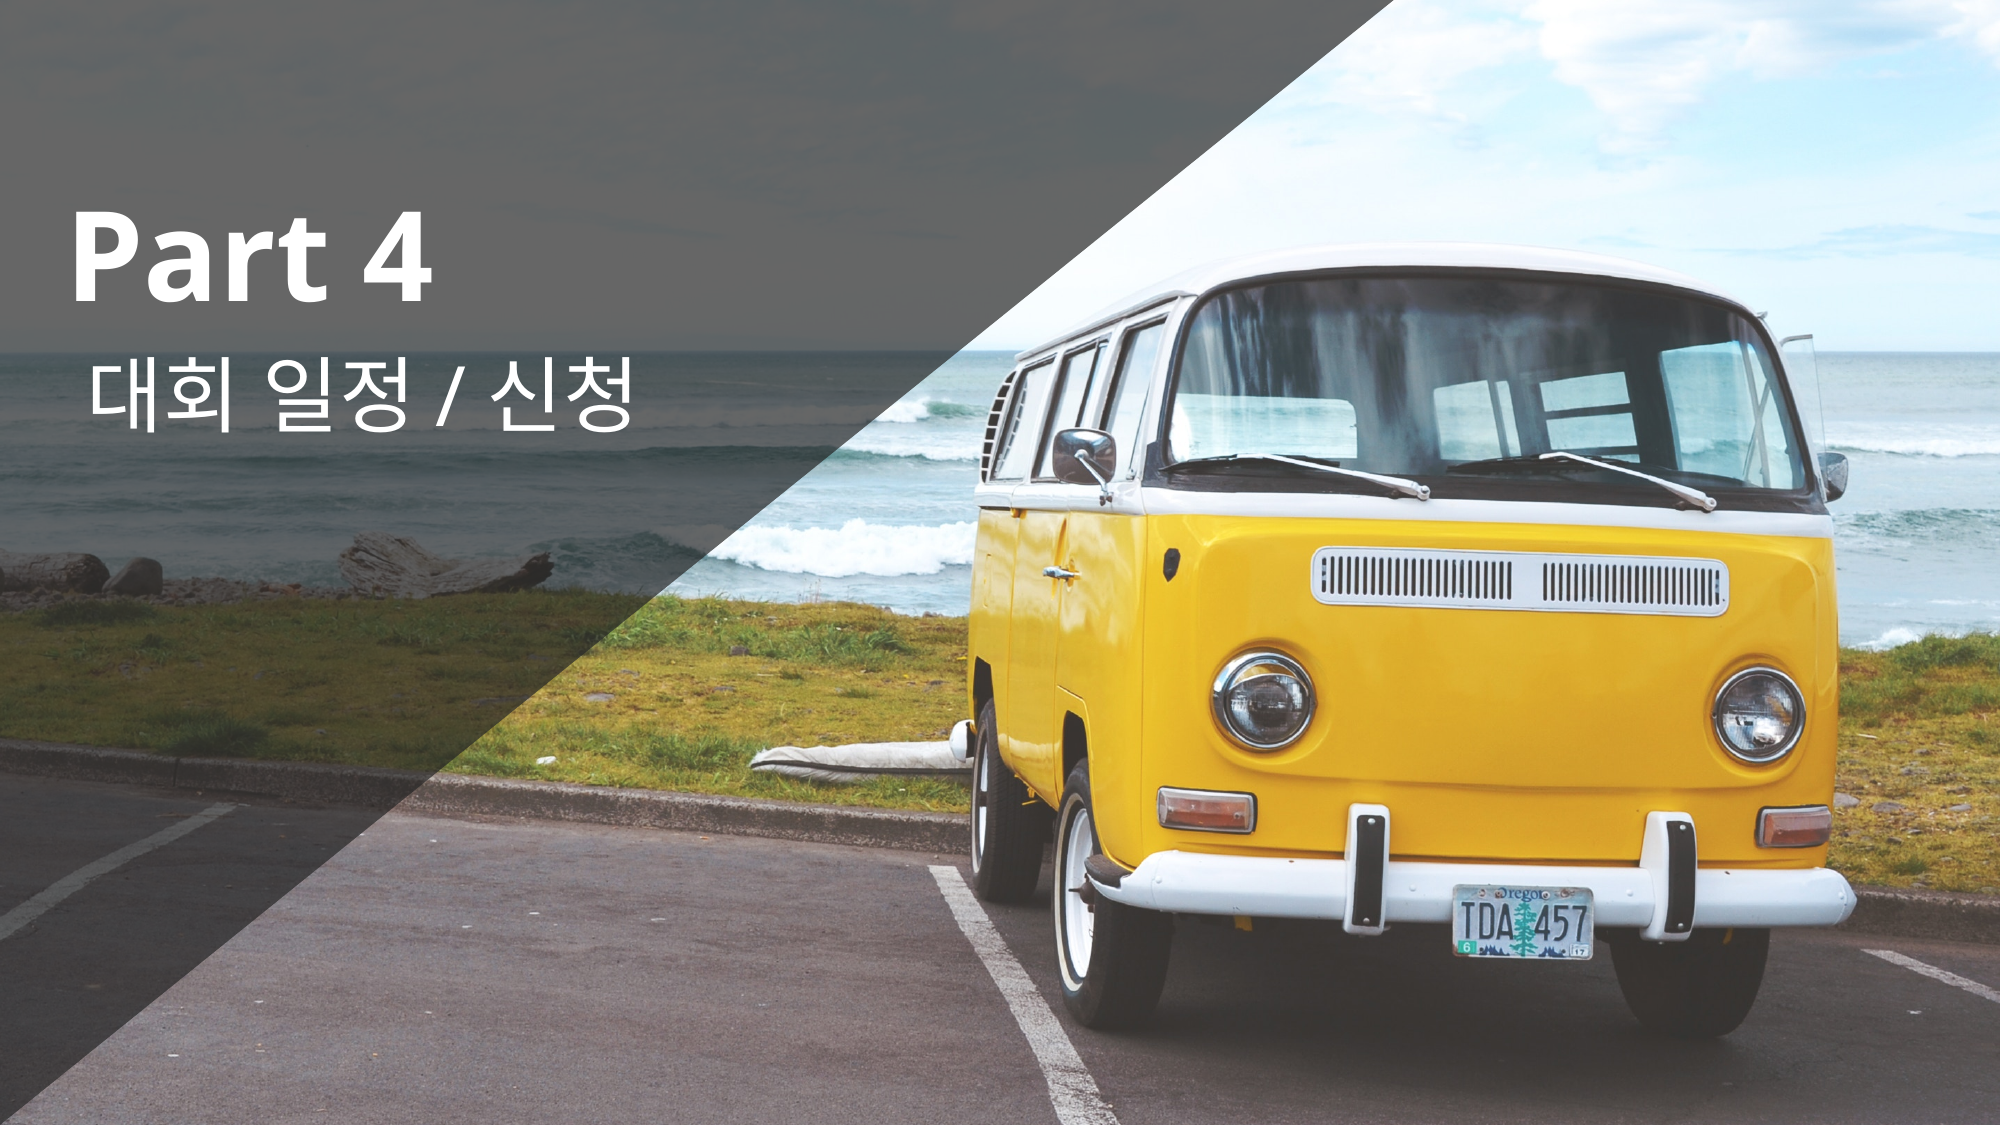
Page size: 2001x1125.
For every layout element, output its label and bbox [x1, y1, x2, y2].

picture [1394, 0, 2000, 1125]
text_box [0, 0, 1394, 1125]
